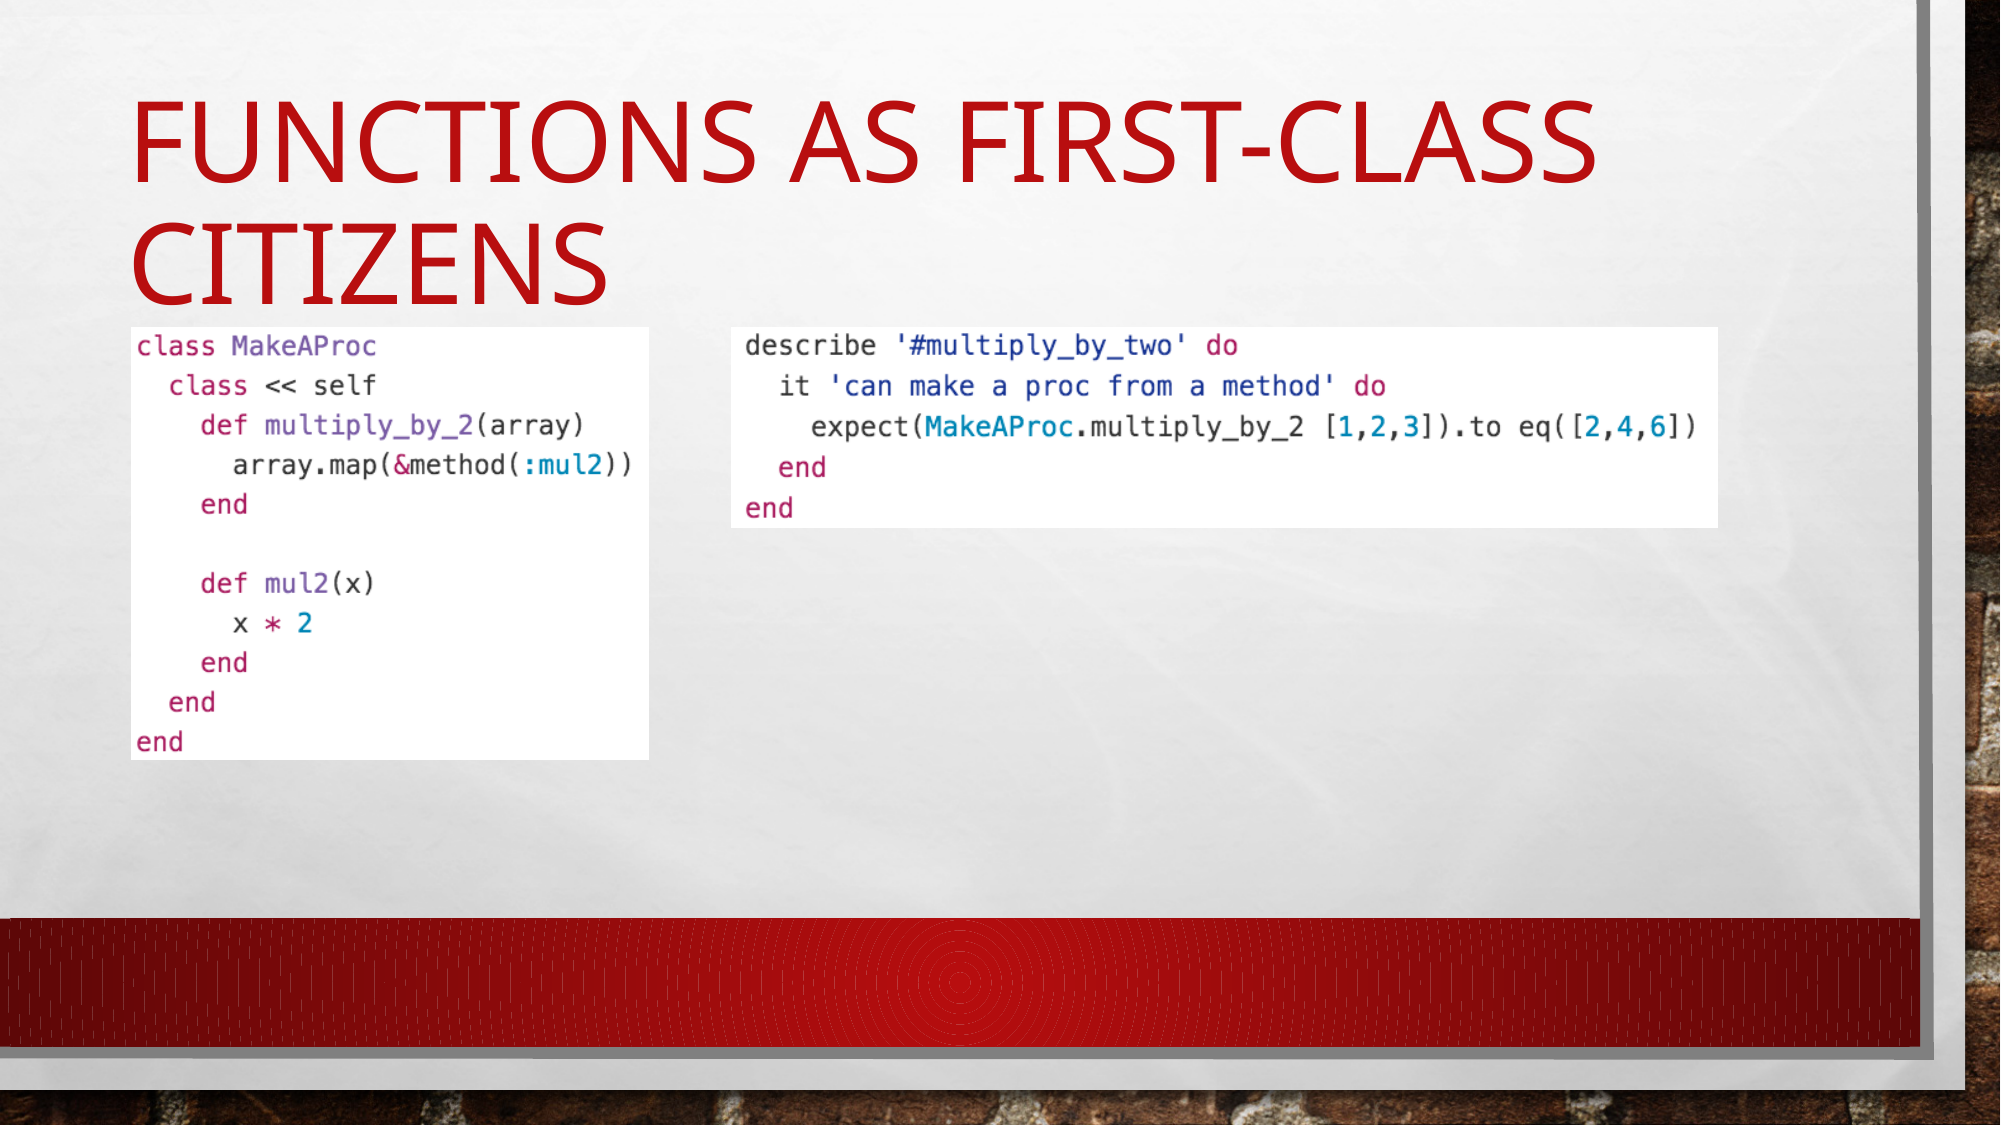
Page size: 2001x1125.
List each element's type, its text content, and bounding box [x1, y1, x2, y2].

picture [731, 326, 1719, 528]
picture [0, 0, 2000, 1125]
picture [131, 326, 649, 760]
title Functions As First-Class Citizens [112, 112, 1818, 302]
